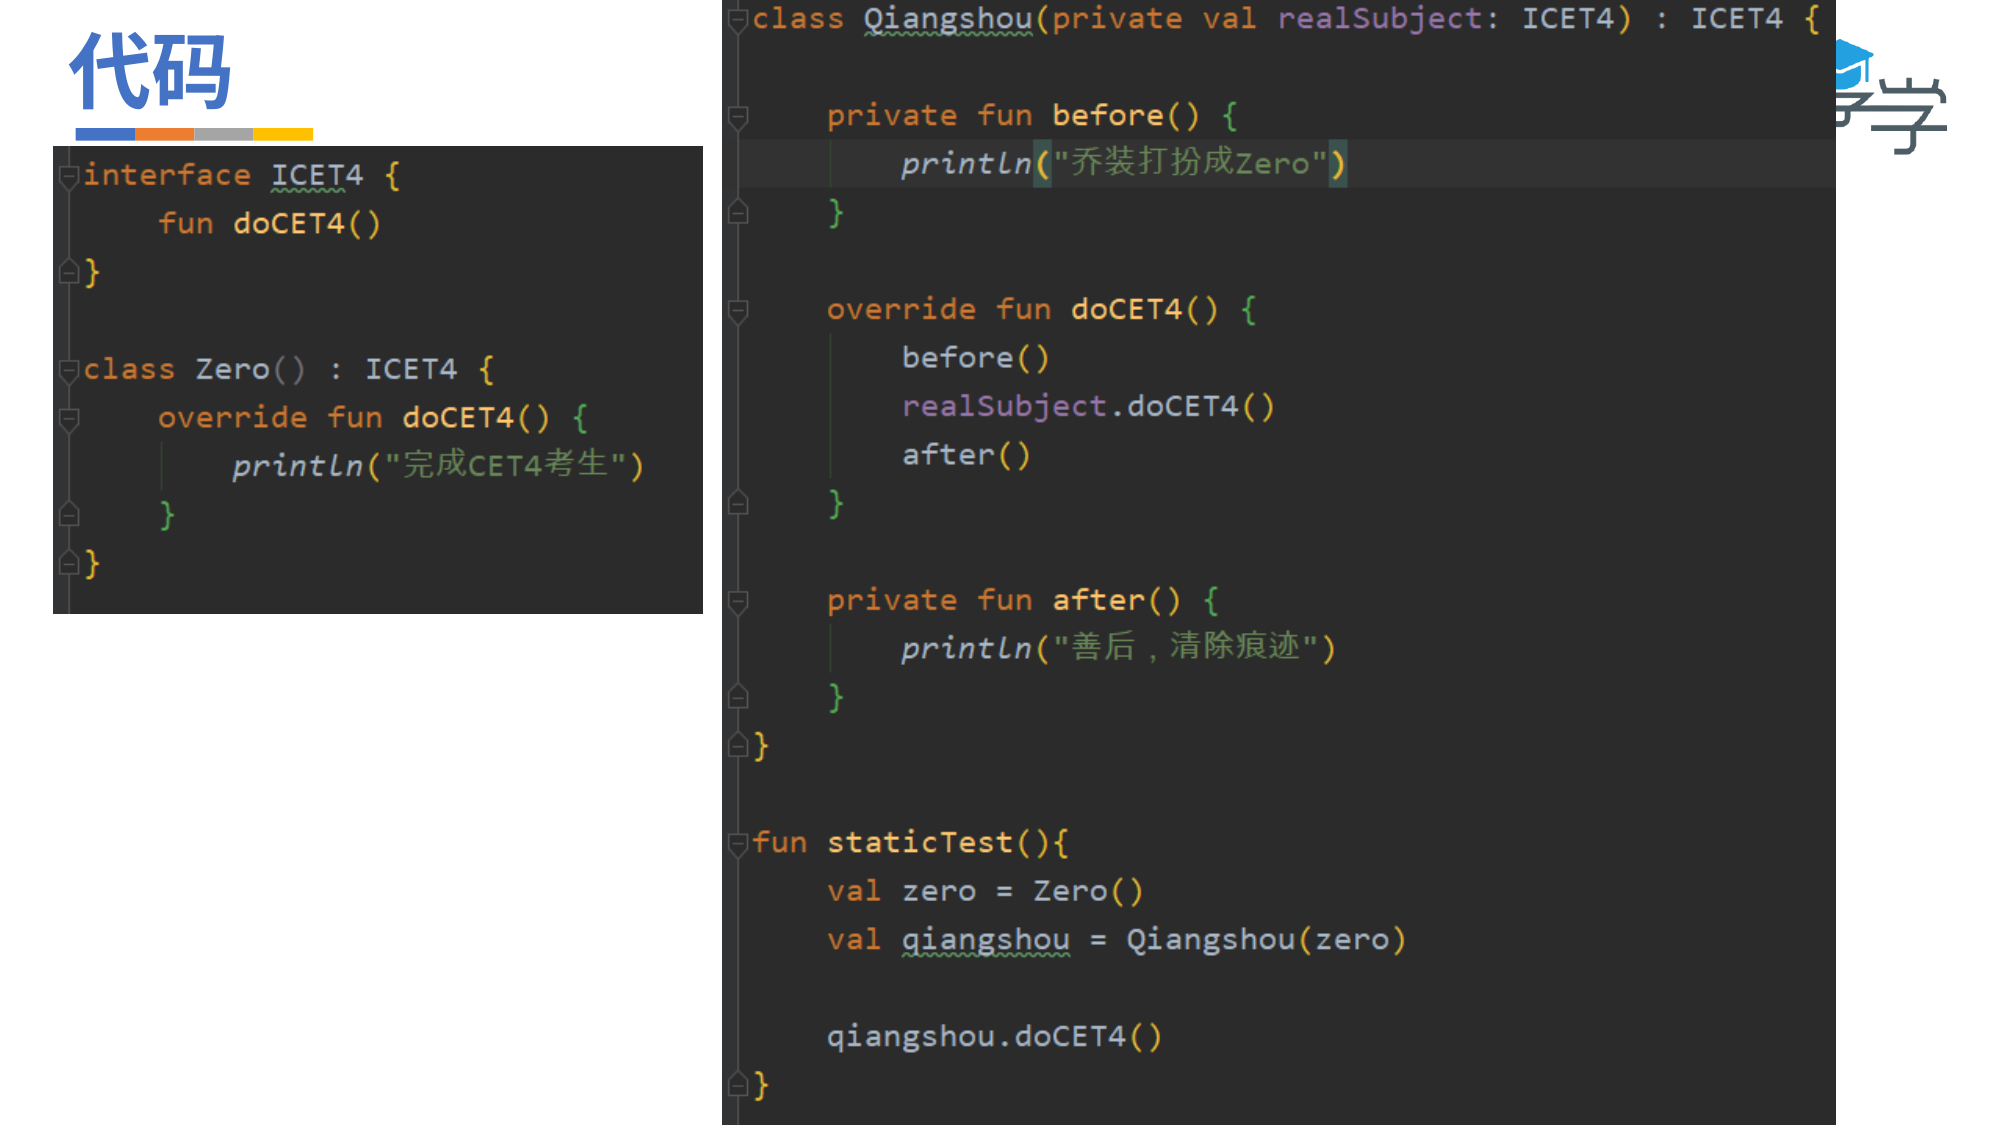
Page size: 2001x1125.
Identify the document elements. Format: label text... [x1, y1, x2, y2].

picture [722, 0, 1952, 1125]
title 代码 [53, 20, 722, 129]
picture [53, 146, 703, 614]
